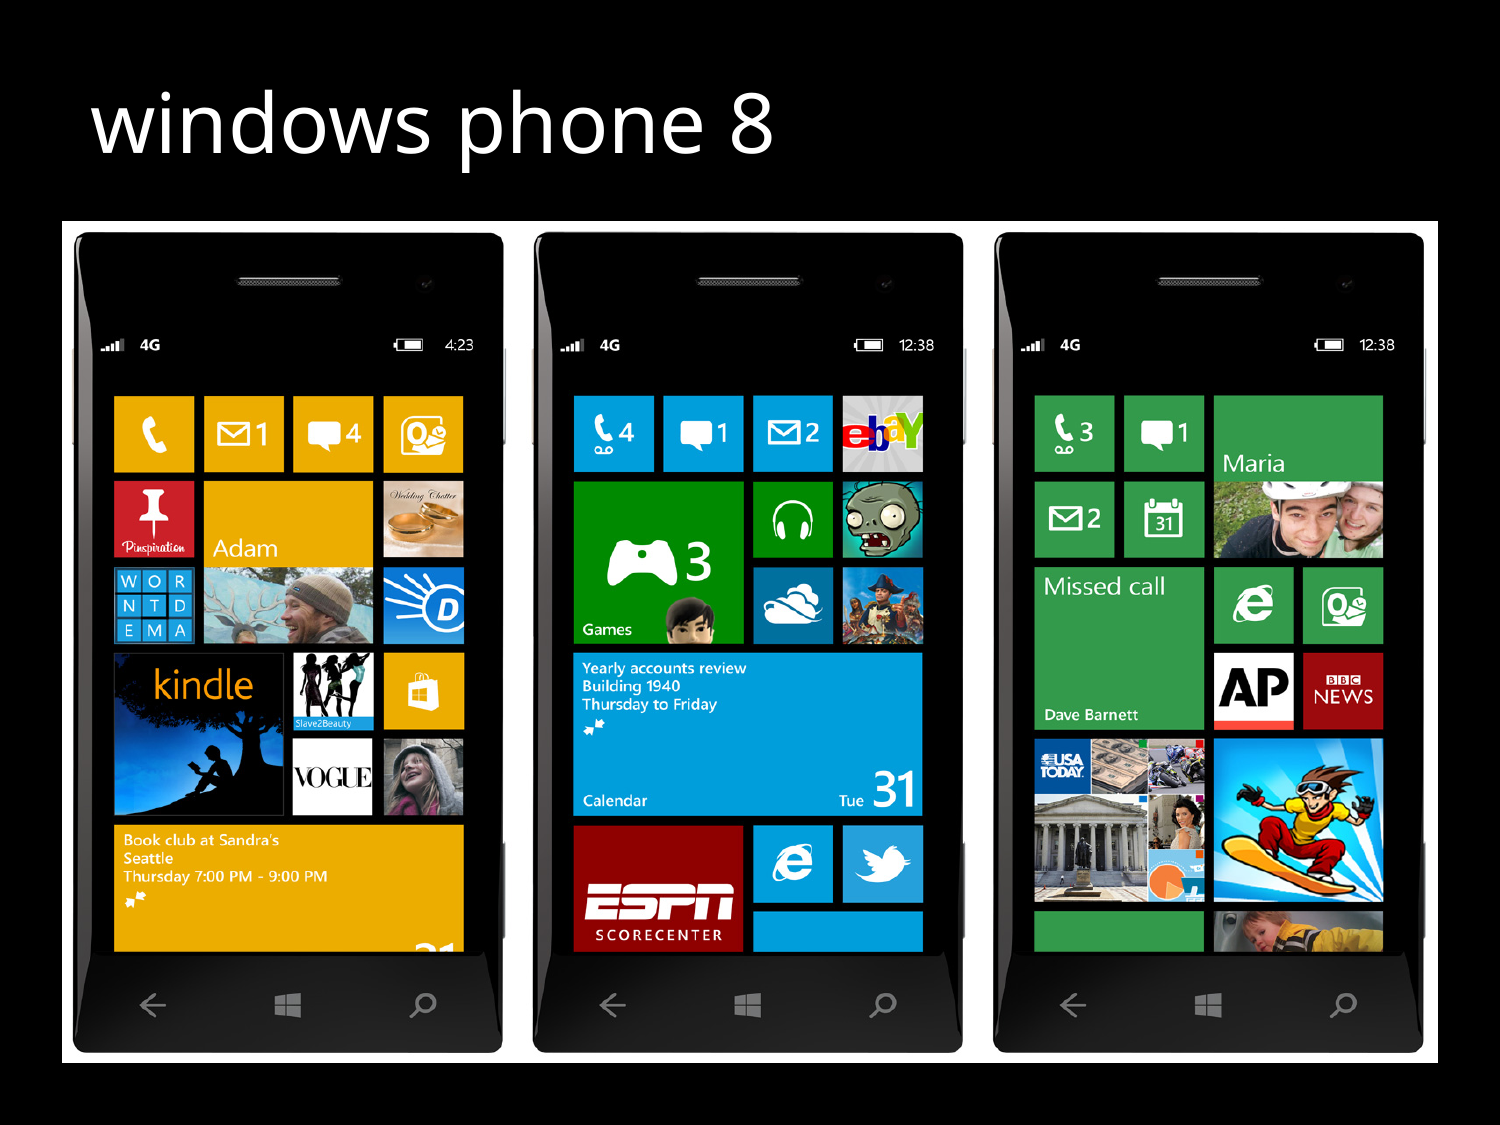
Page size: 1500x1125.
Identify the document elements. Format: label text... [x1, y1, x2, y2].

picture [62, 221, 1438, 1063]
title windows phone 8 [75, 62, 1350, 219]
